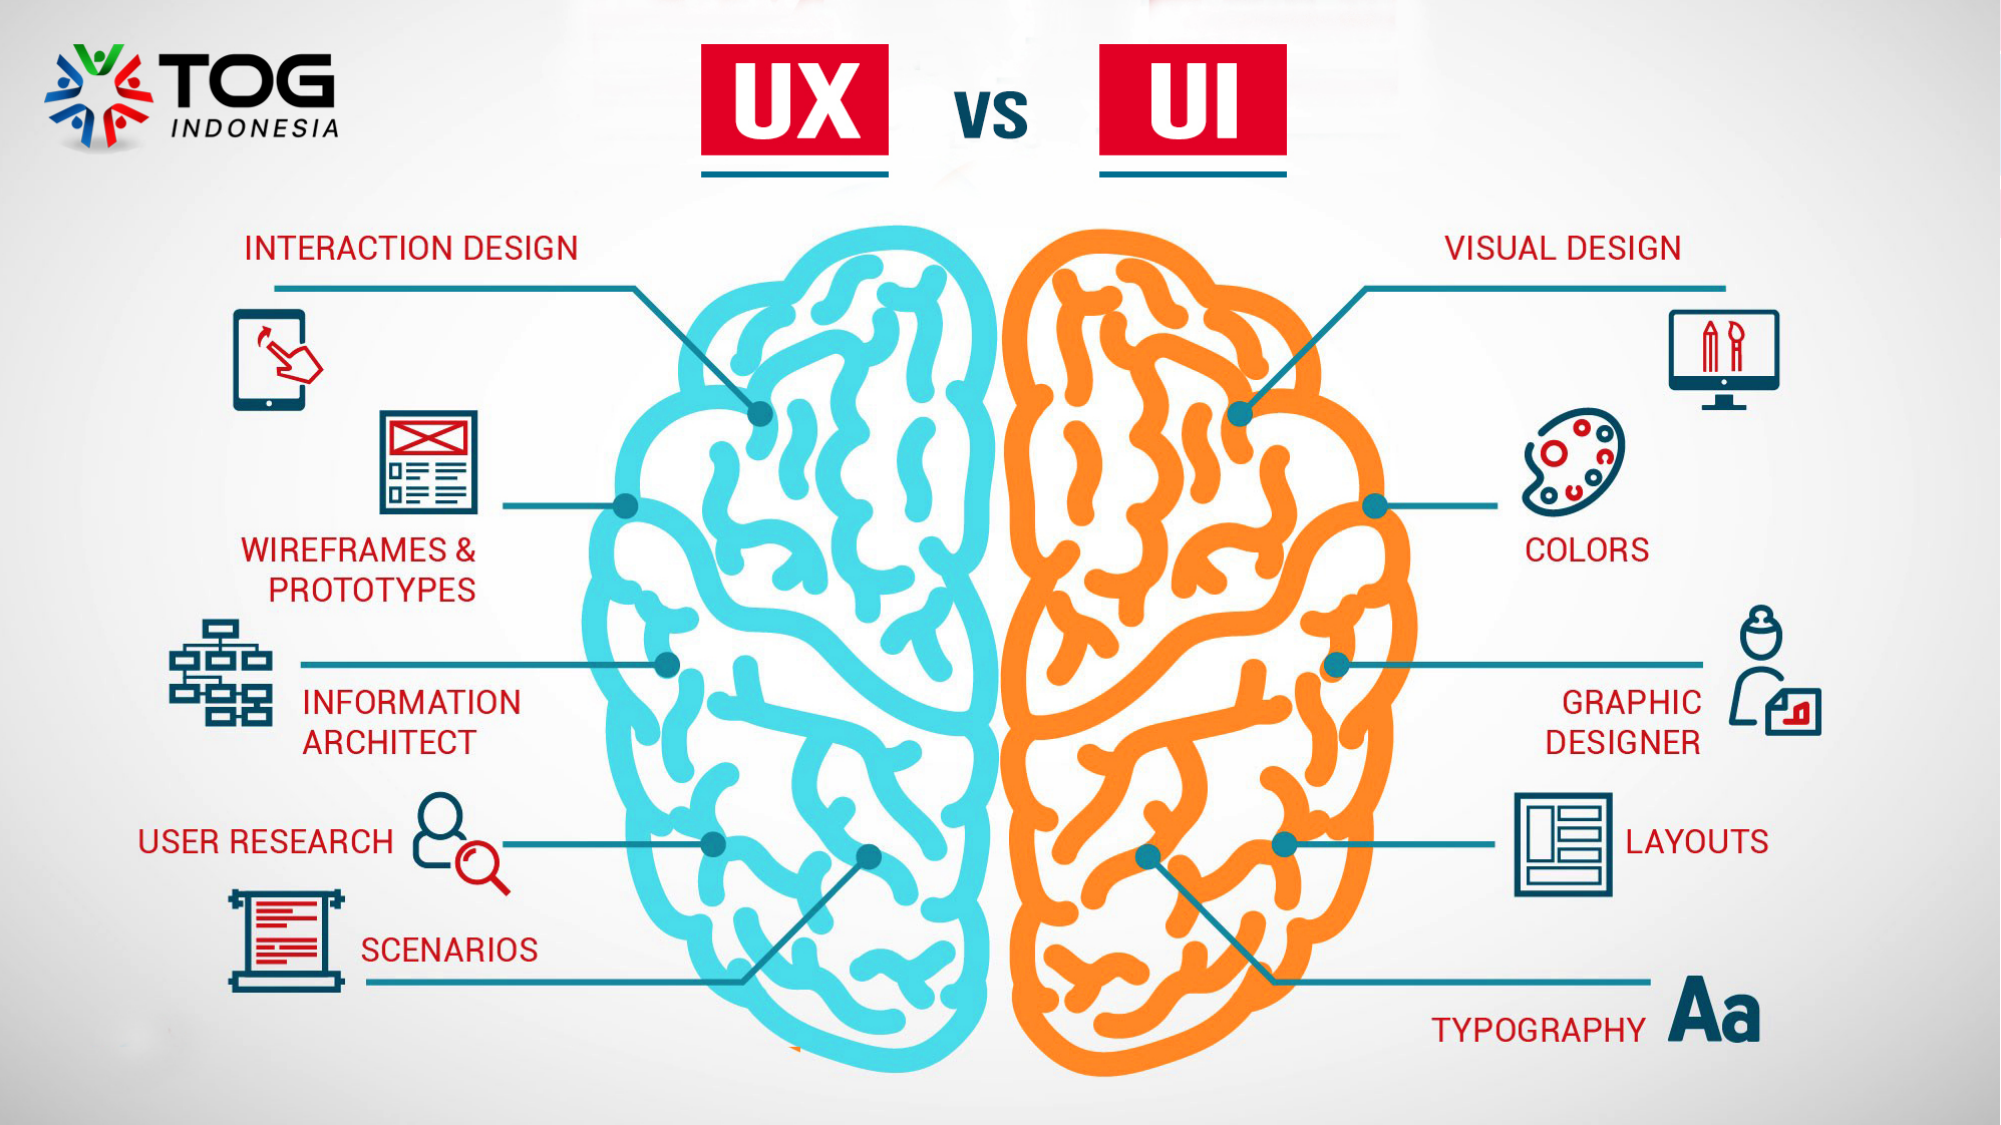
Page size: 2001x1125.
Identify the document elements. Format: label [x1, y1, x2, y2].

list [0, 0, 2000, 1125]
